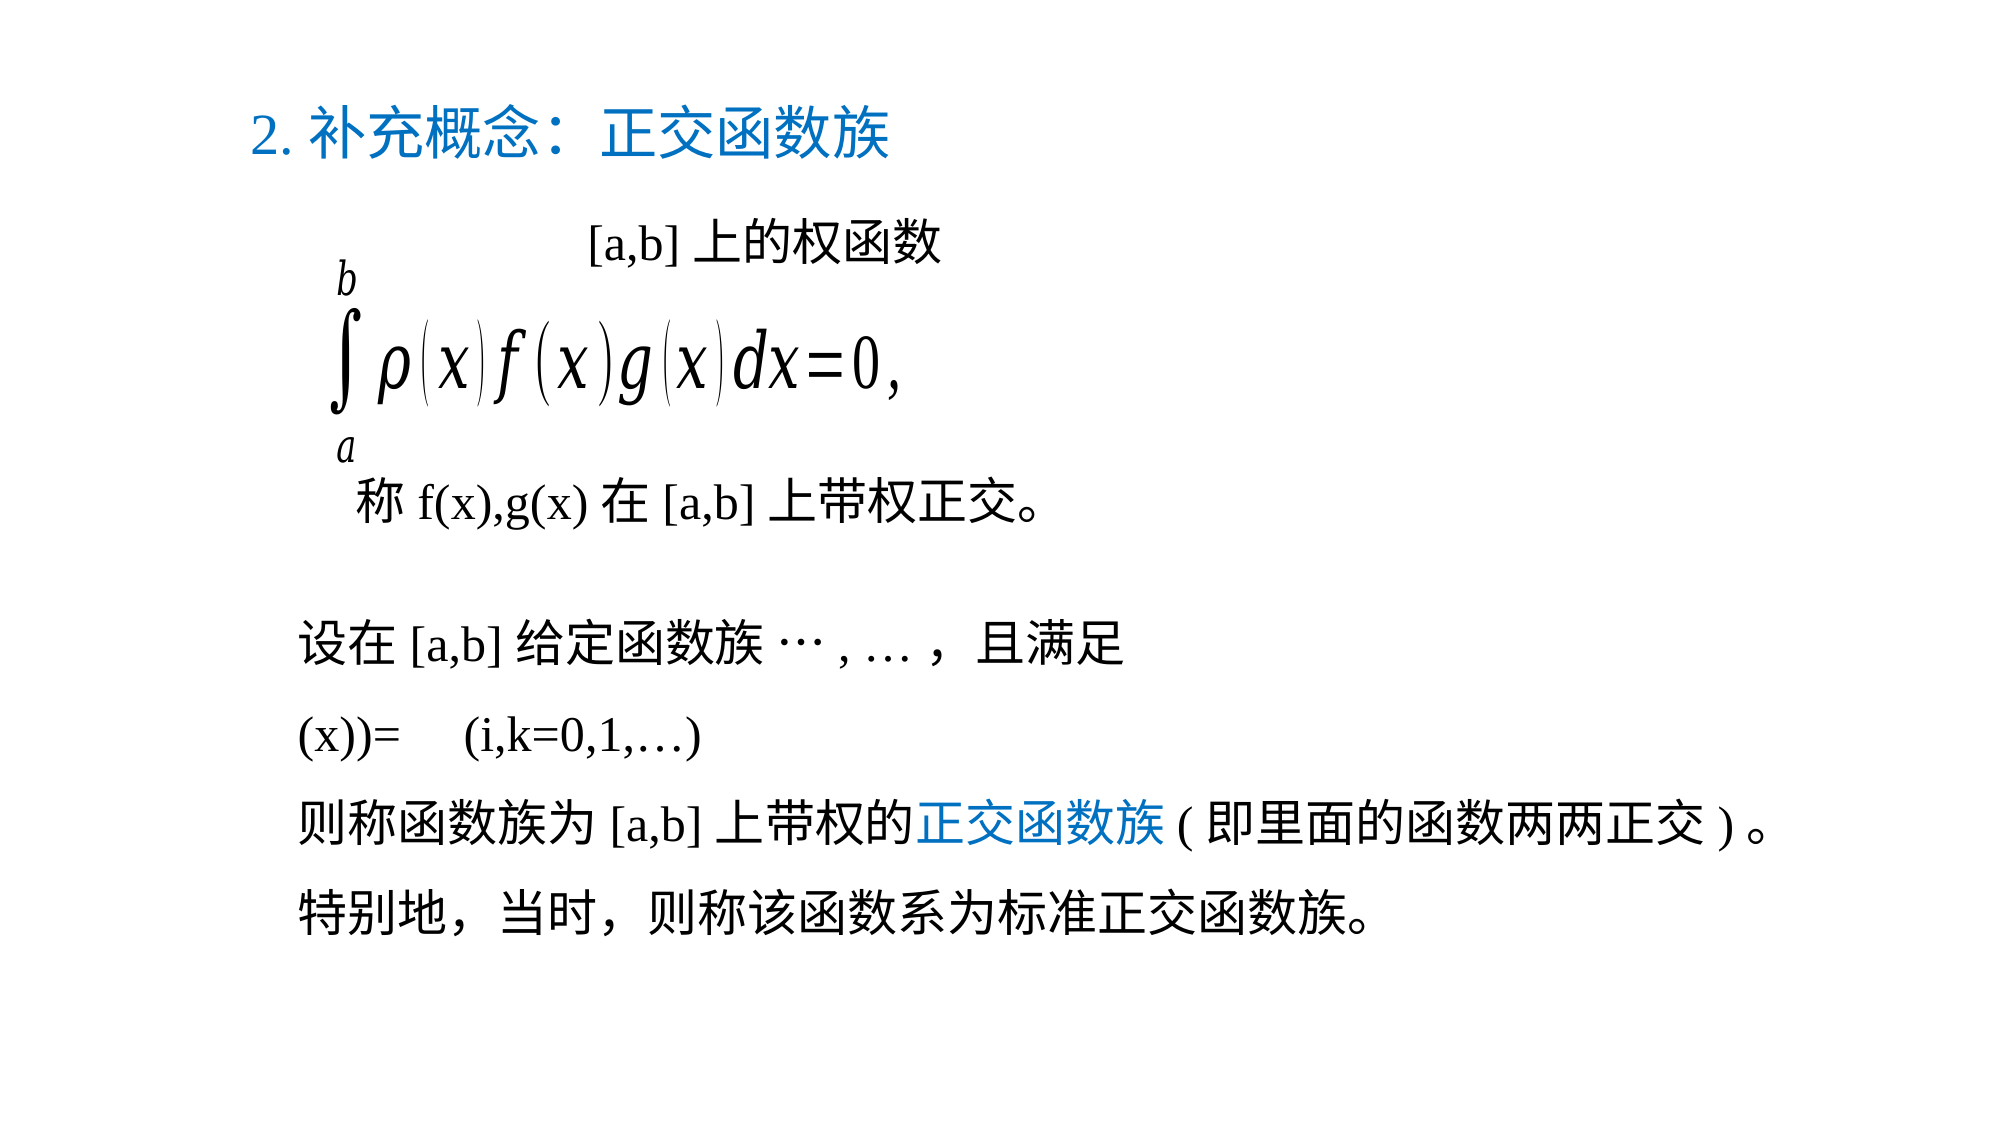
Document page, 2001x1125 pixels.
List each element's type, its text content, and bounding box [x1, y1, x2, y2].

text_box 2.补充概念：正交函数族 [235, 88, 906, 174]
